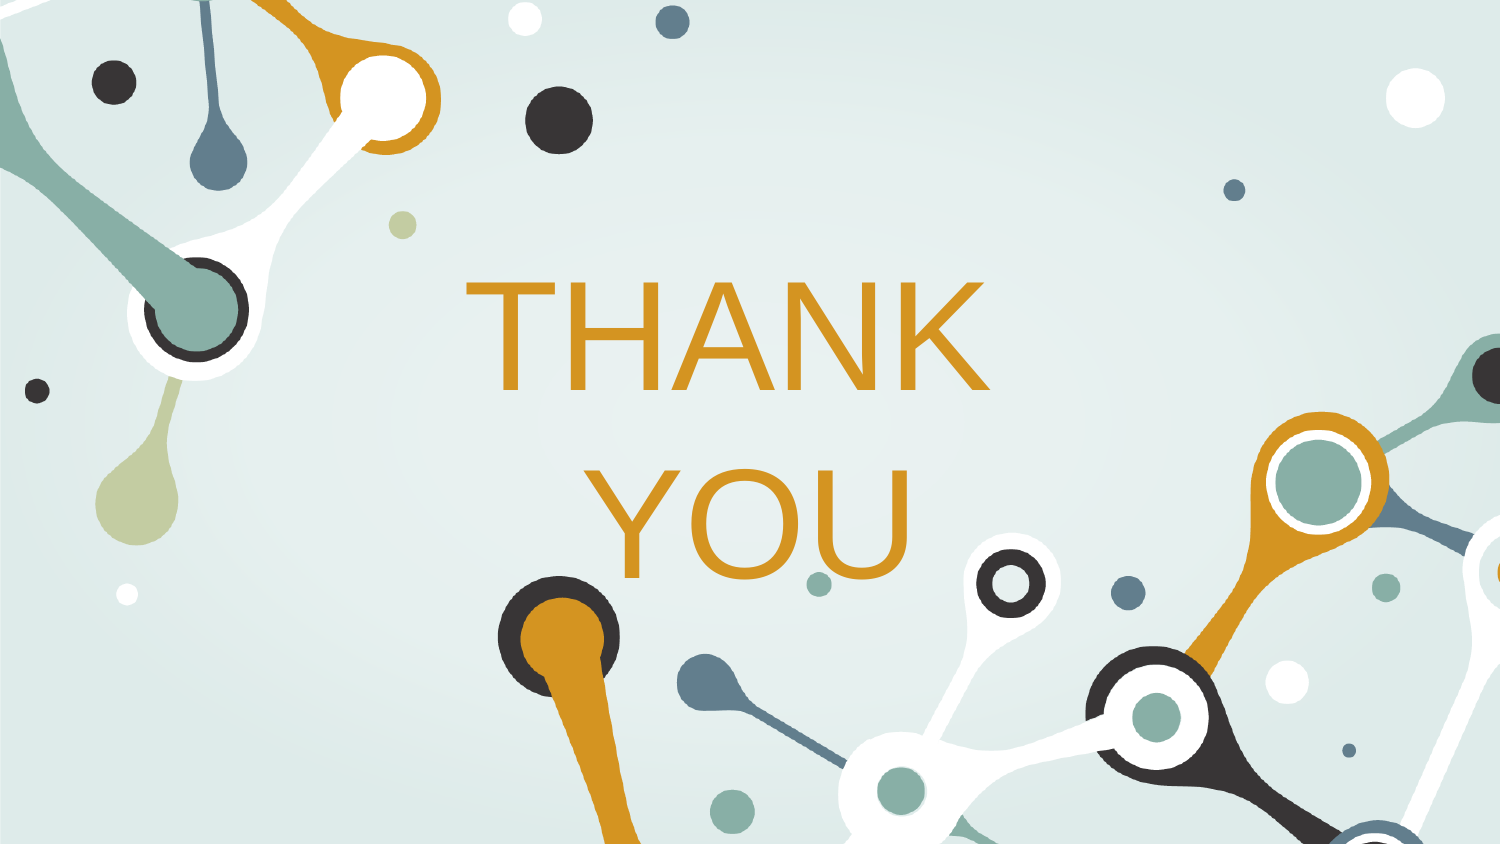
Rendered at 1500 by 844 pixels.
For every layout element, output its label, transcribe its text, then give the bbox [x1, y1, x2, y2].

title THANK YOU [362, 314, 1138, 530]
picture [0, 0, 1500, 844]
